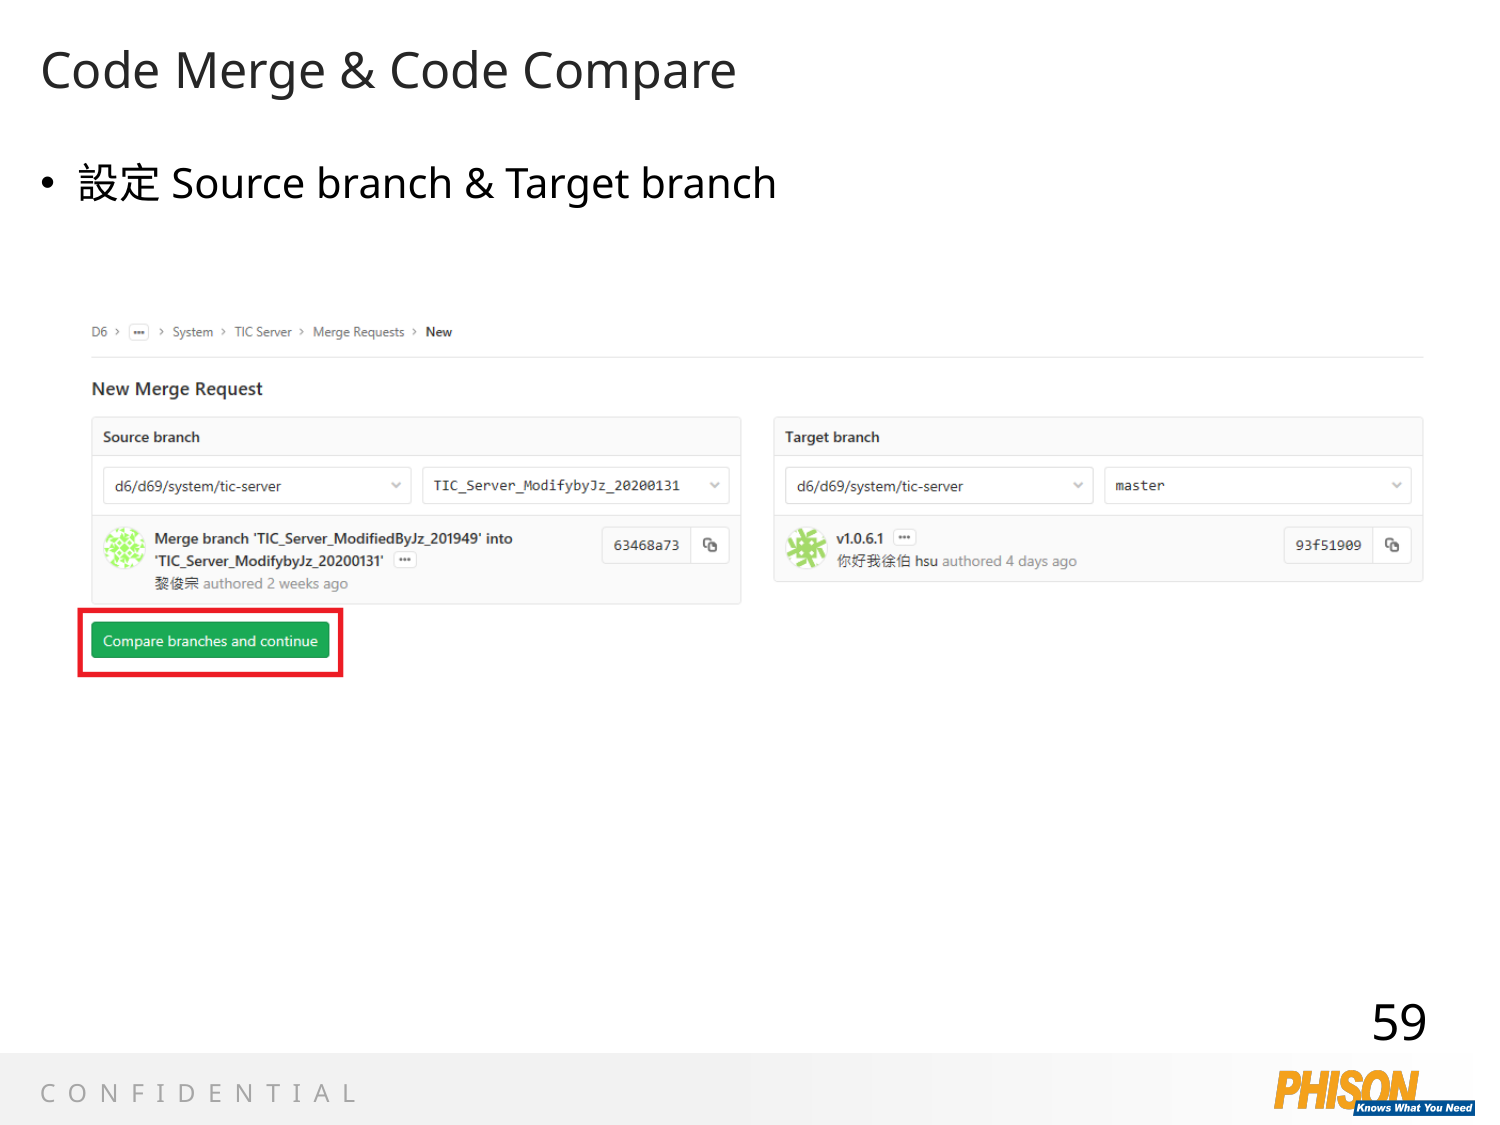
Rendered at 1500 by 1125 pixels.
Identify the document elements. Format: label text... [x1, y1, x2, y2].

picture [1274, 1070, 1475, 1116]
slide_number 59 [1105, 982, 1443, 1043]
picture [69, 314, 1431, 799]
title Code Merge & Code Compare [25, 20, 1475, 125]
list 設定Source branch & Target branch [25, 154, 1475, 1008]
